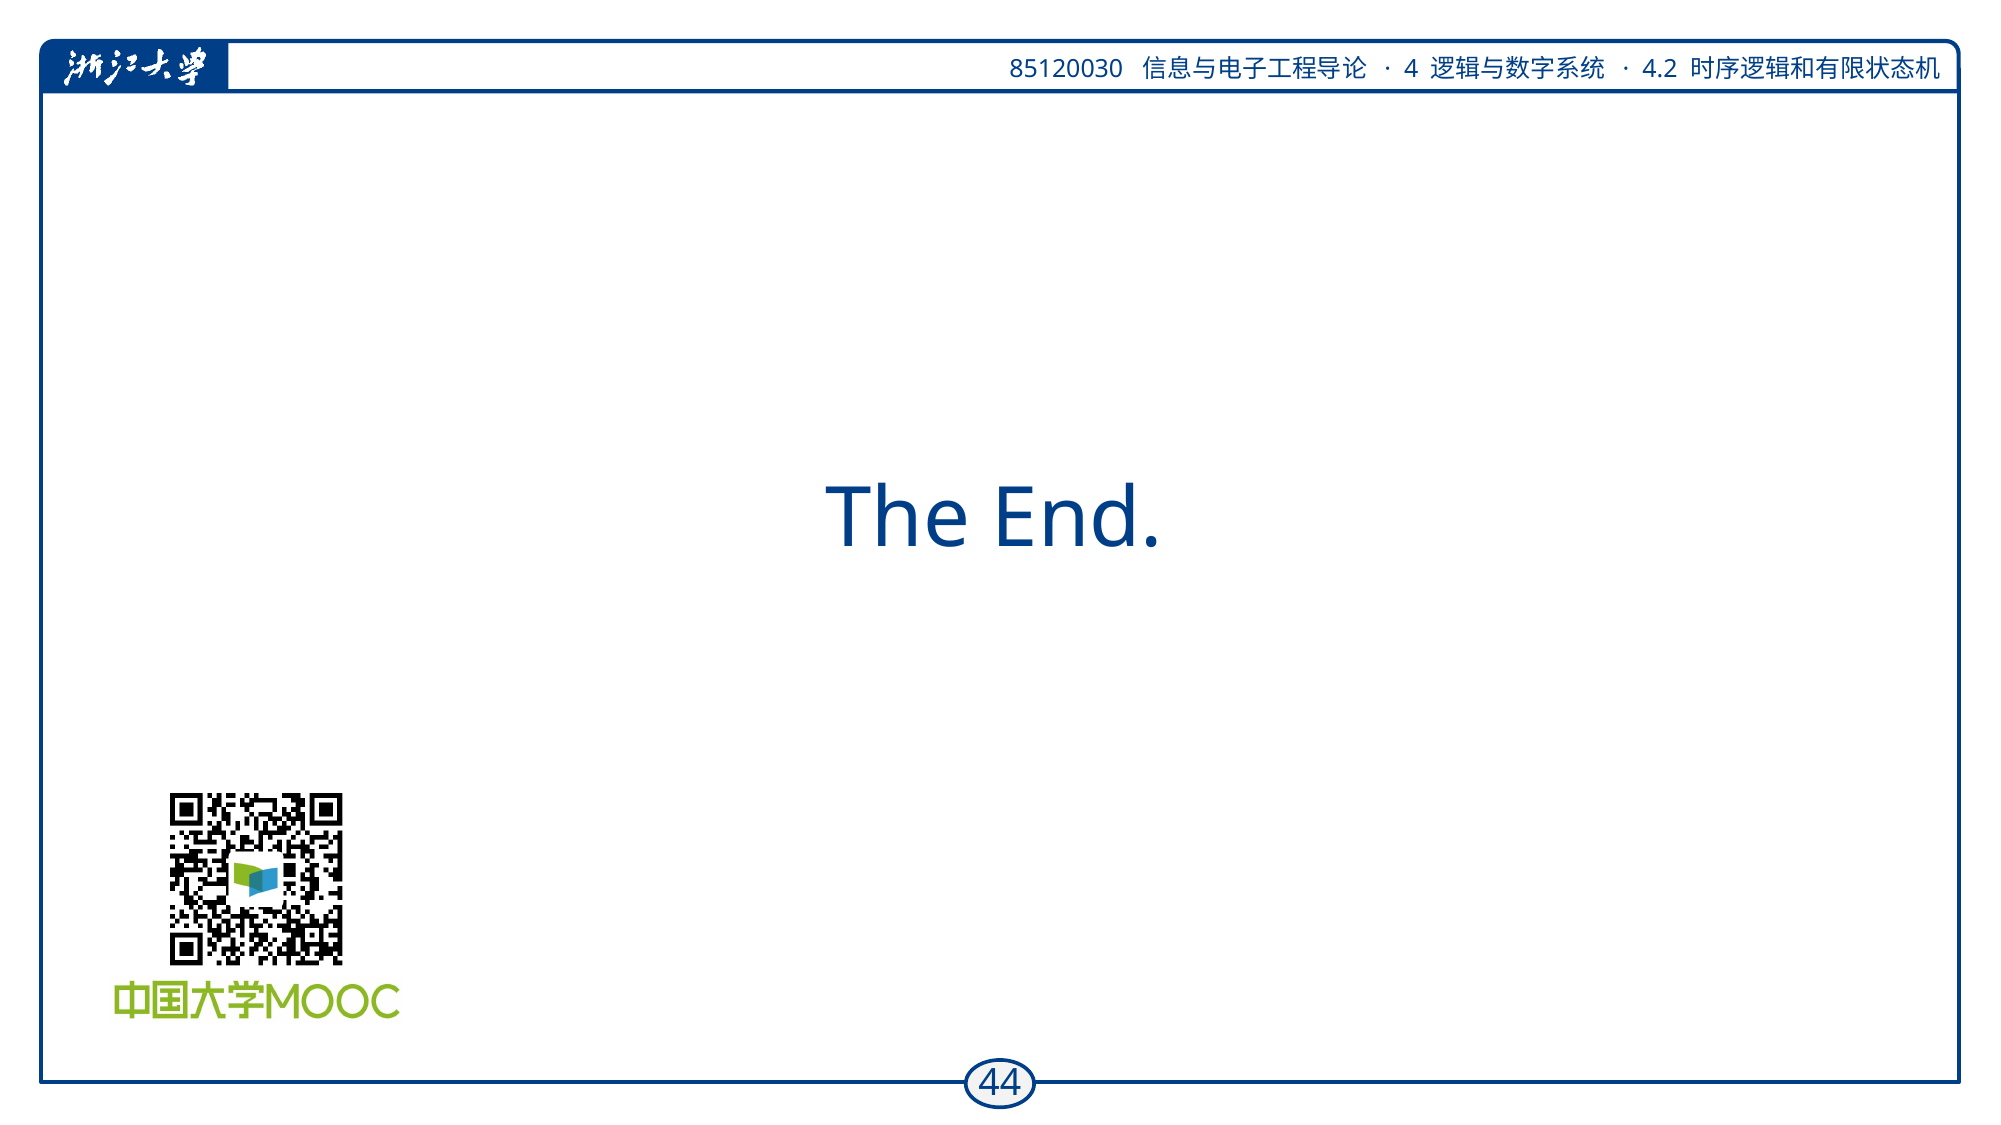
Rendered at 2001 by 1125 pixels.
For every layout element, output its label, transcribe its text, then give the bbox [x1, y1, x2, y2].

picture [163, 785, 349, 972]
text_box The End. [810, 455, 1179, 571]
picture [55, 39, 215, 91]
picture [109, 976, 403, 1023]
